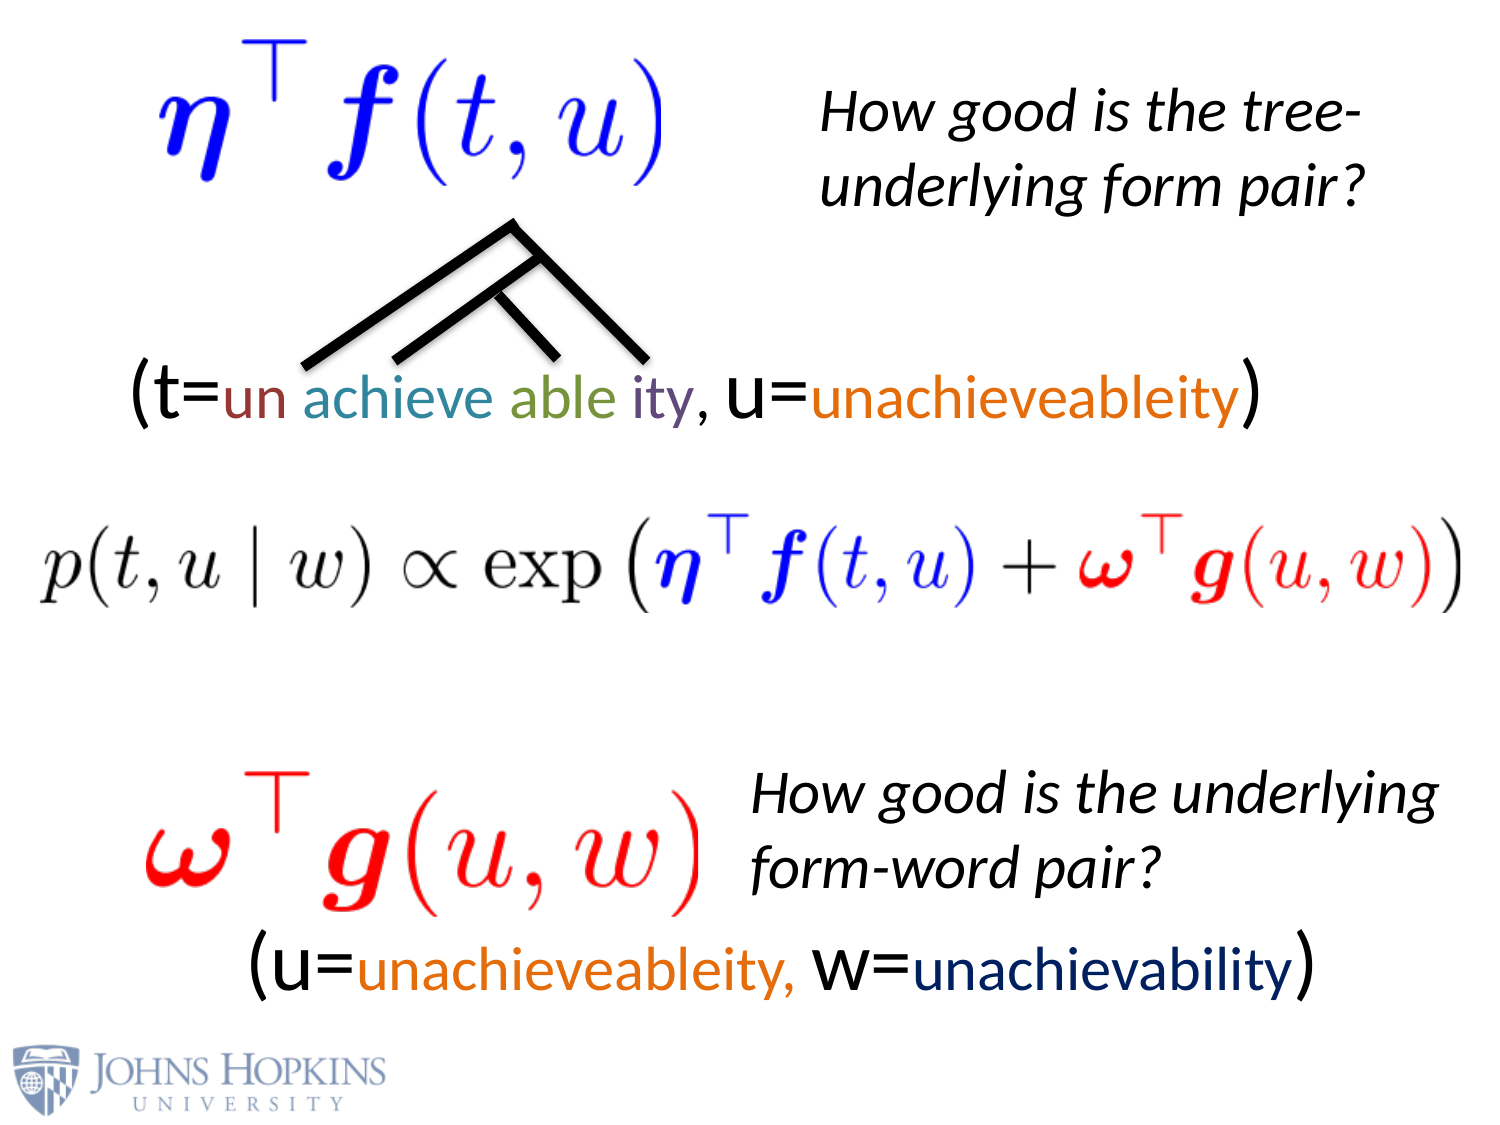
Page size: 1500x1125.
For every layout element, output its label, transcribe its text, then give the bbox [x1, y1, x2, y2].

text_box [394, 256, 507, 362]
text_box (u=unachieveableity, w=unachievability) [230, 899, 1349, 1015]
text_box How good is the tree- underlying form pair? [805, 61, 1500, 226]
picture [39, 512, 1461, 613]
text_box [512, 227, 648, 362]
text_box (t=un achieve able ity, u=unachieveableity) [115, 327, 1293, 443]
picture [158, 39, 662, 186]
picture [145, 770, 699, 918]
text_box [302, 221, 517, 368]
text_box How good is the underlying form-word pair? [735, 744, 1500, 909]
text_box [497, 294, 507, 360]
